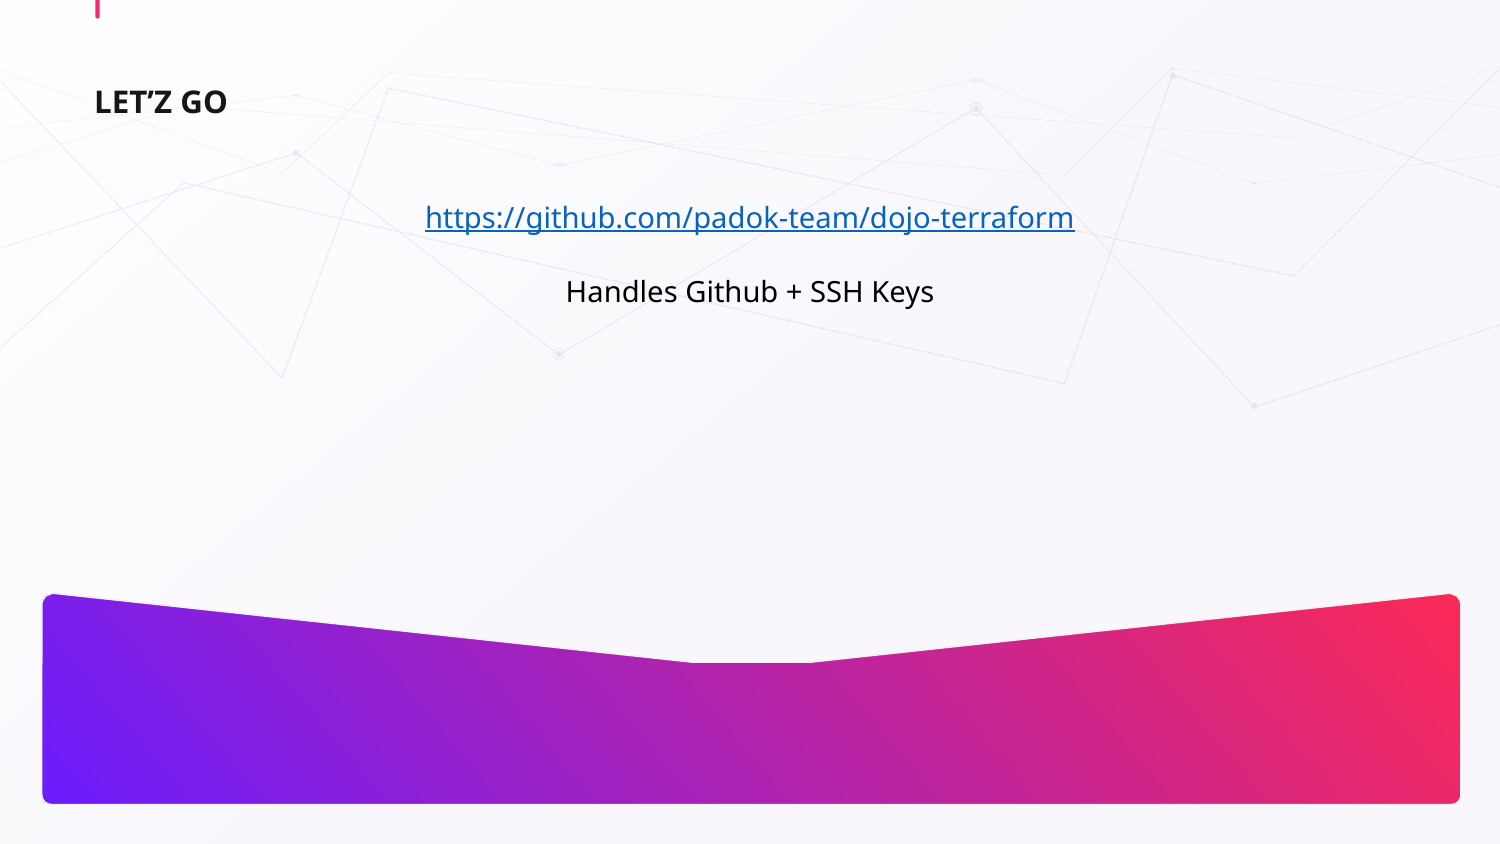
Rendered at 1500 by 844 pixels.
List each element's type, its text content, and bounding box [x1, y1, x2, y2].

text_box https://github.com/padok-team/dojo-terraform Handles Github + SSH Keys [310, 193, 1190, 324]
text_box [95, 0, 100, 19]
picture [1, 65, 1500, 409]
text_box [41, 593, 1461, 805]
